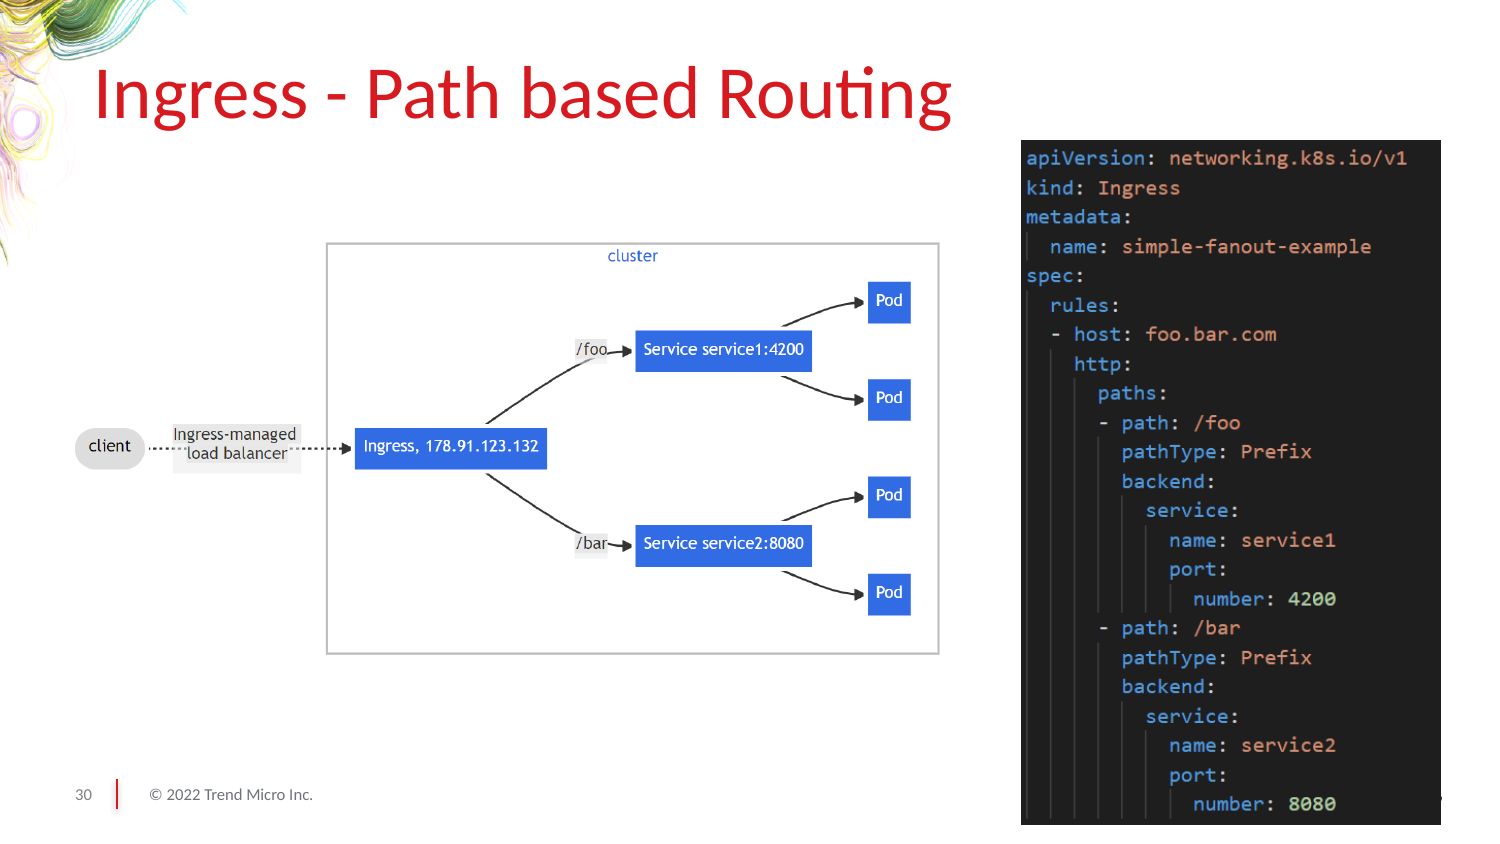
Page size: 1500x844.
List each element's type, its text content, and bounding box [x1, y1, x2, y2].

title Ingress - Path based Routing [94, 61, 1407, 149]
picture [0, 0, 1500, 844]
